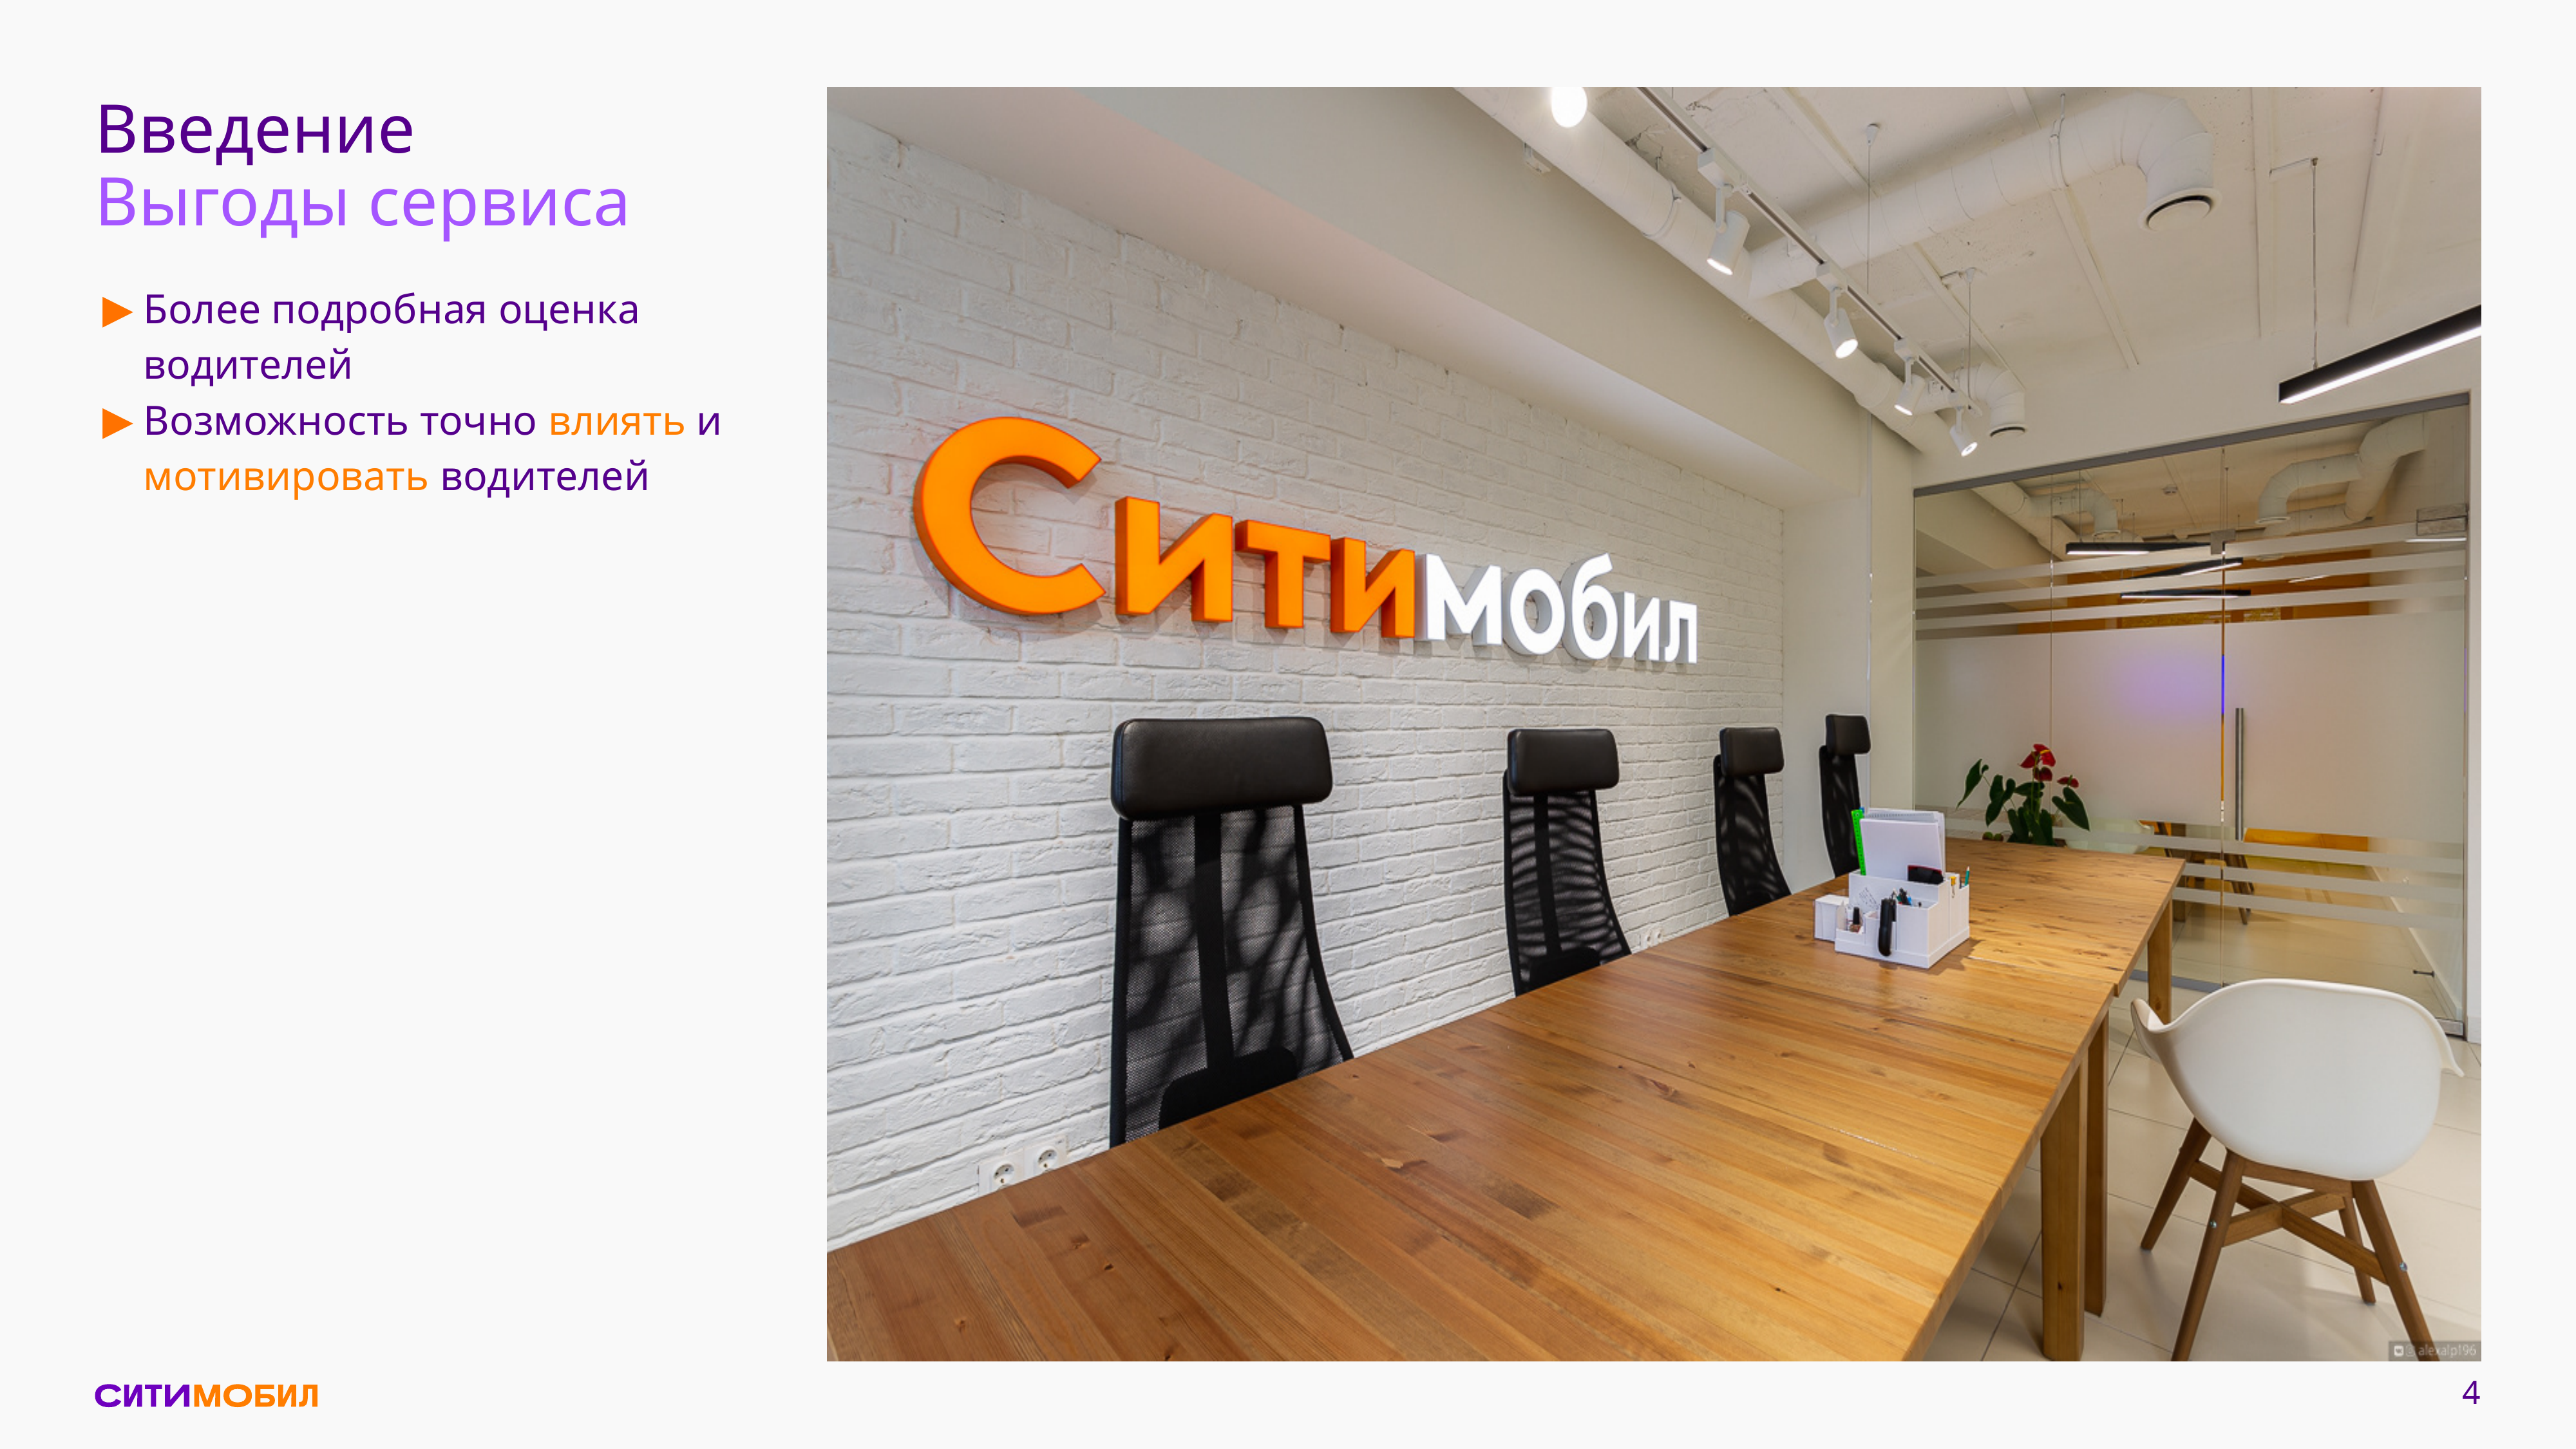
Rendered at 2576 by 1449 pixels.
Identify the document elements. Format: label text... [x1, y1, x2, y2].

title Введение Выгоды сервиса [95, 95, 805, 260]
picture [827, 87, 2481, 1362]
list Более подробная оценка водителей Возможность точно влиять и мотивировать водителей [95, 276, 805, 1159]
slide_number 4 [1901, 1366, 2481, 1416]
